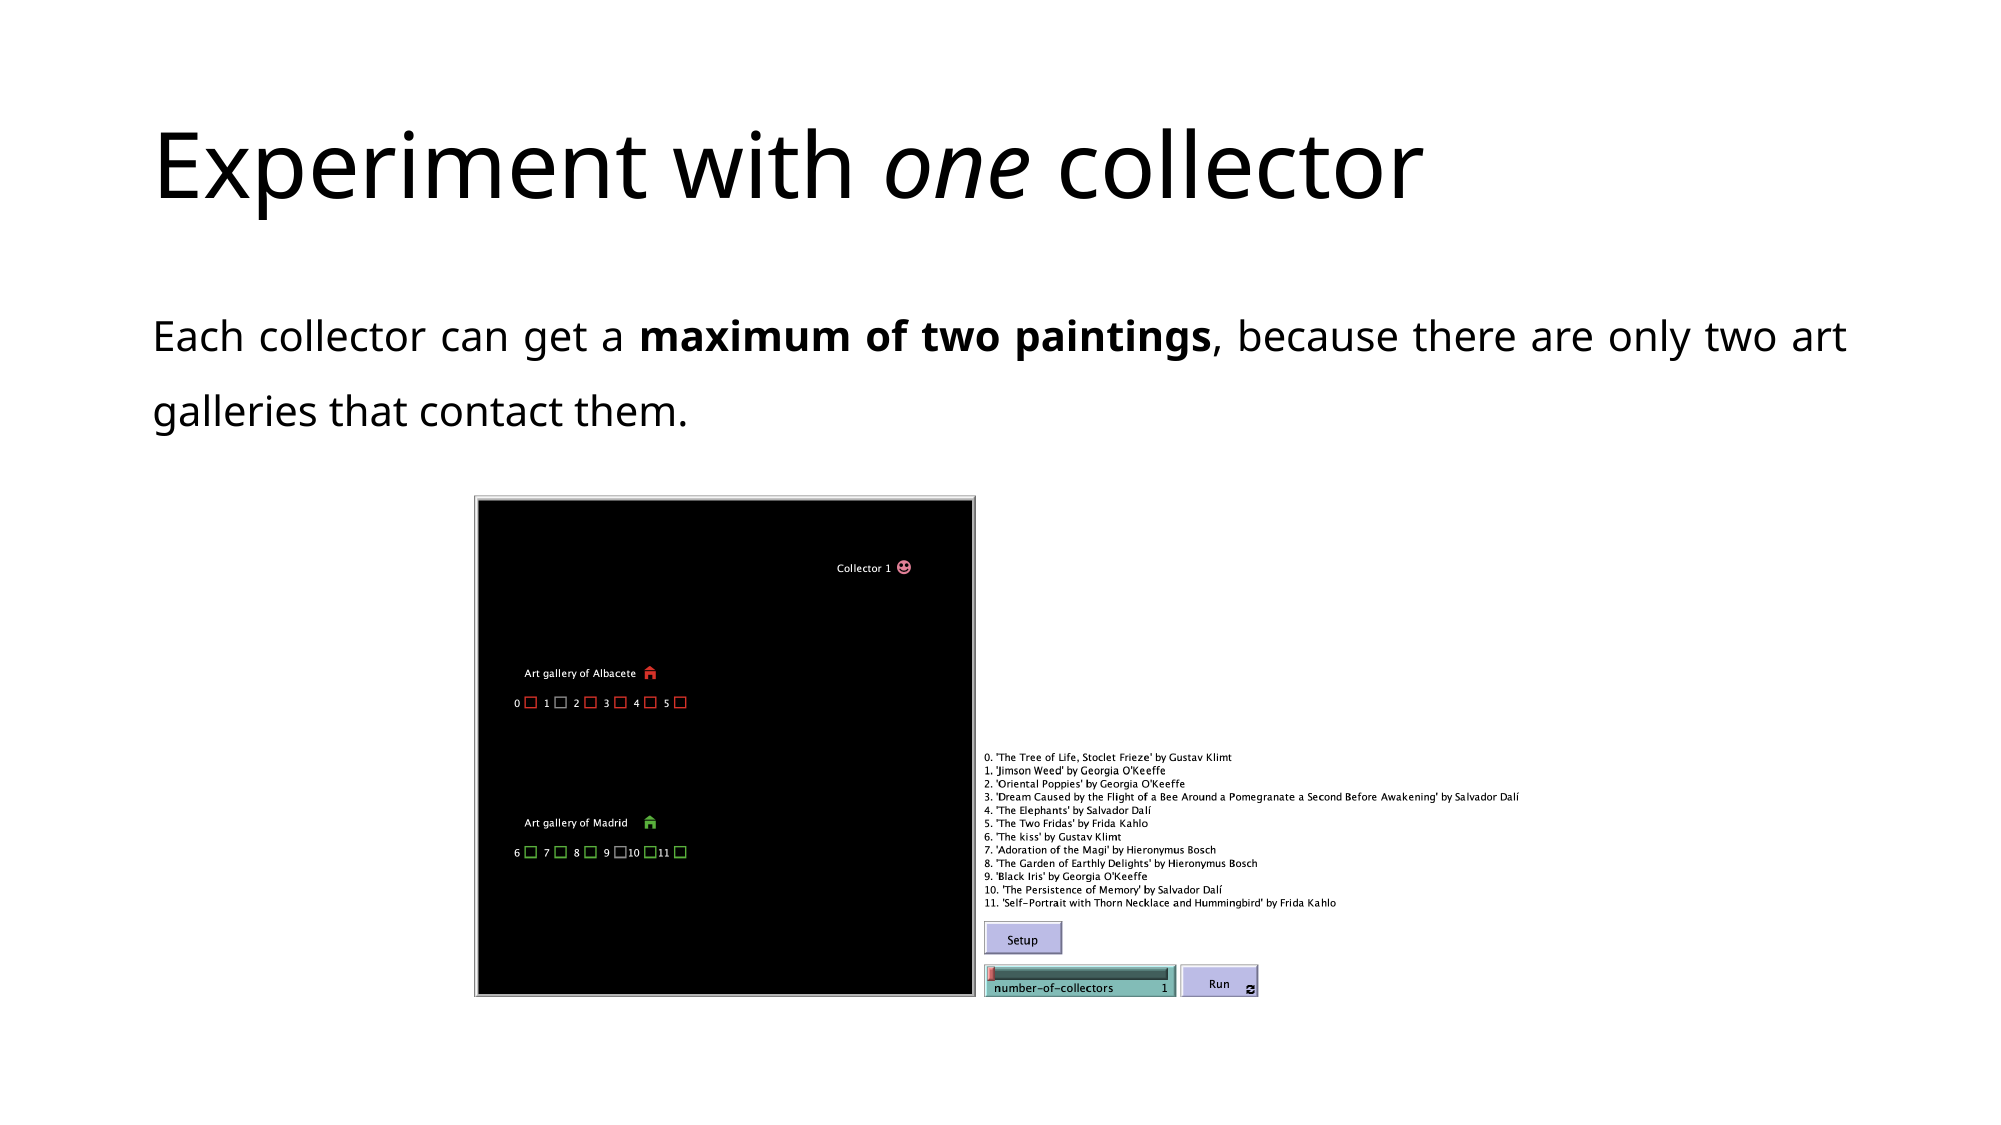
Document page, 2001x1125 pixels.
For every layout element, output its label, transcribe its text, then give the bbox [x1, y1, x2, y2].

title Experiment with one collector [137, 59, 1863, 277]
picture [474, 494, 1525, 997]
list Each collector can get a maximum of two paintings, because there are only two art galleries that contact them. [137, 277, 1863, 430]
